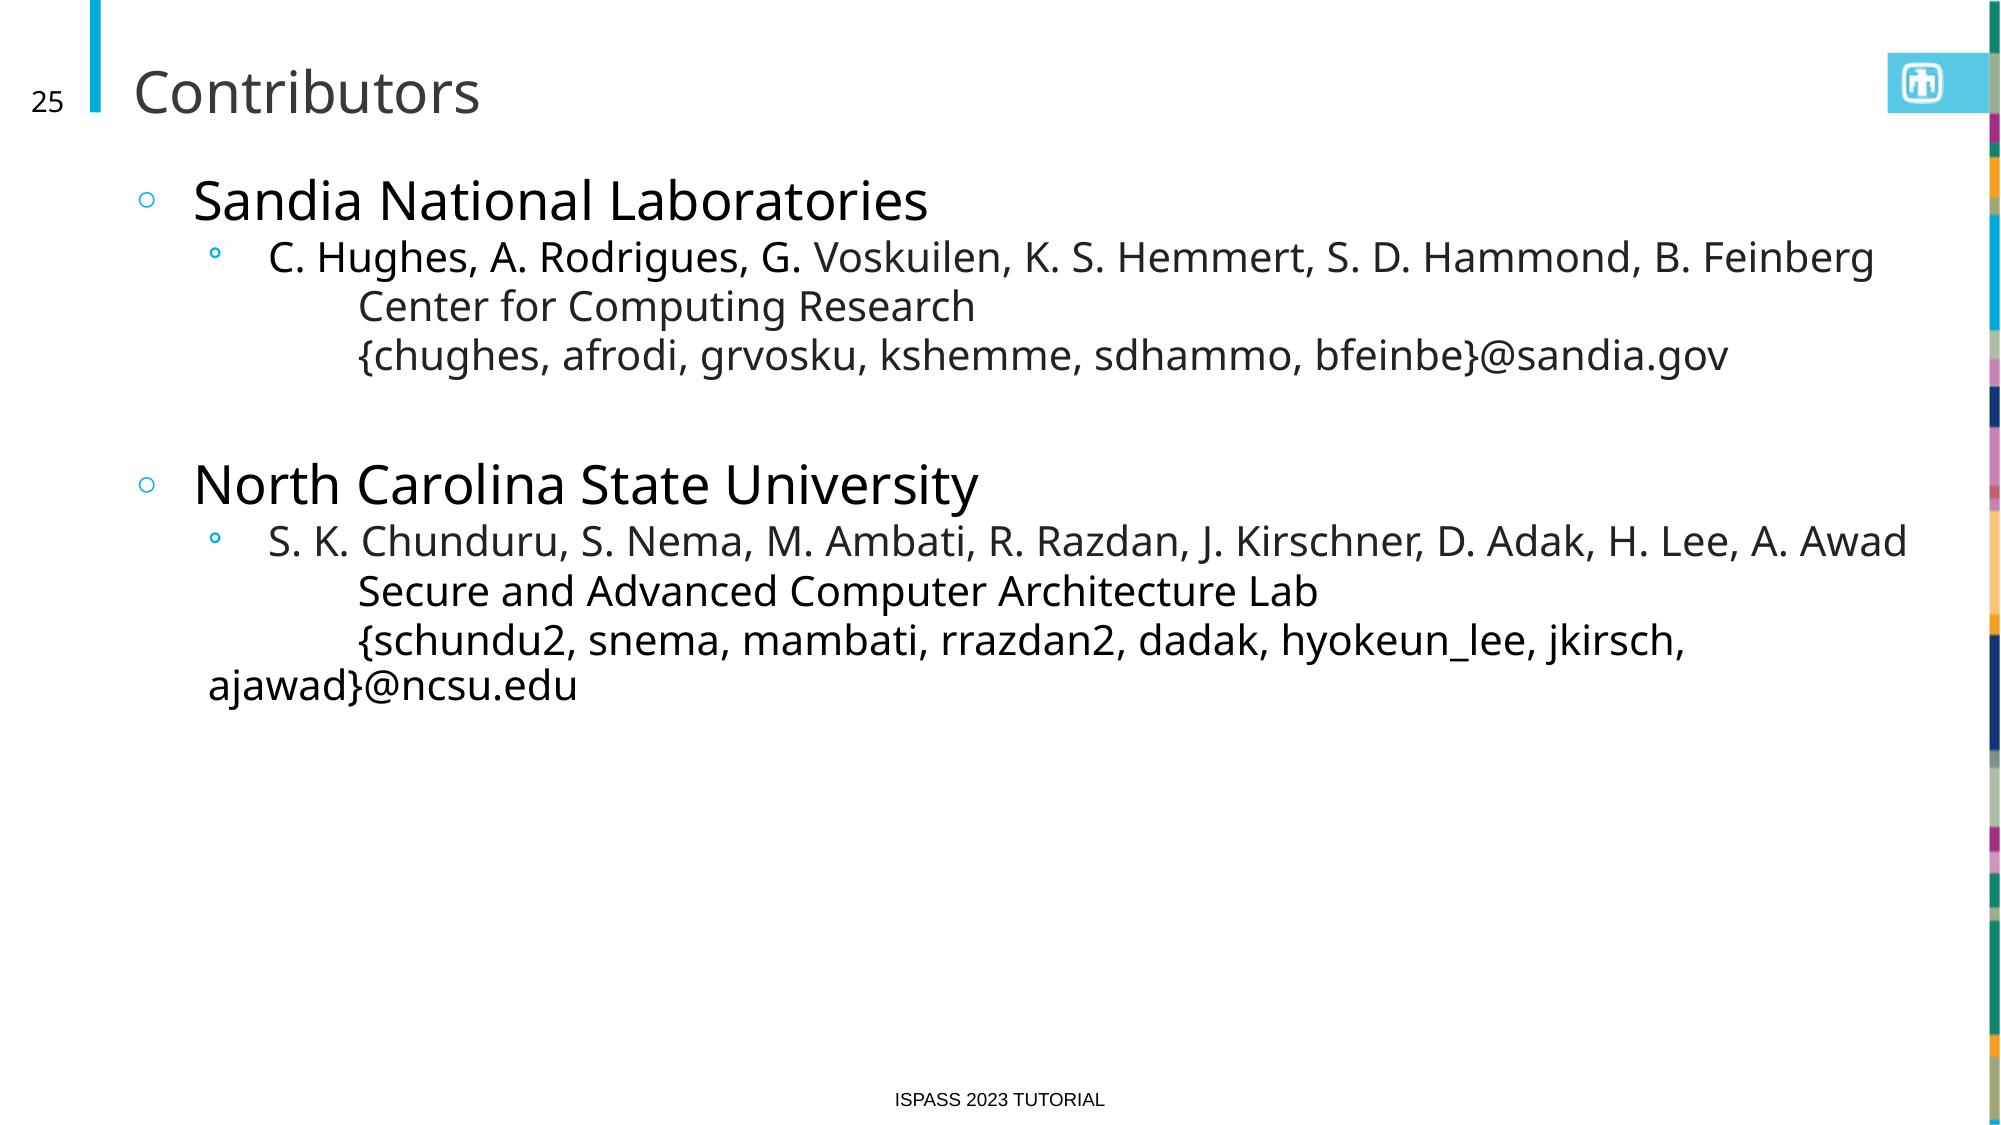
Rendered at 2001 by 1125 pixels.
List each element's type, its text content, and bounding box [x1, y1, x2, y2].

picture [1990, 1, 1999, 215]
list Sandia National Laboratories C. Hughes, A. Rodrigues, G. Voskuilen, K. S. Hemmert, S. D. Hammond, B. Feinberg Center for Computing Research {chughes, afrodi, grvosku, kshemme, sdhammo, bfeinbe}@sandia.gov North Carolina State University S. K. Chunduru, S. Nema, M. Ambati, R. Razdan, J. Kirschner, D. Adak, H. Lee, A. Awad Secure and Advanced Computer Architecture Lab {schundu2, snema, mambati, rrazdan2, dadak, hyokeun_lee, jkirsch, ajawad}@ncsu.edu [118, 166, 1927, 1000]
picture [1990, 330, 1999, 1120]
slide_number 25 [10, 73, 80, 133]
text_box ISPASS 2023 Tutorial [604, 1068, 1396, 1125]
title Contributors [118, 39, 1769, 133]
picture [1901, 62, 1944, 104]
